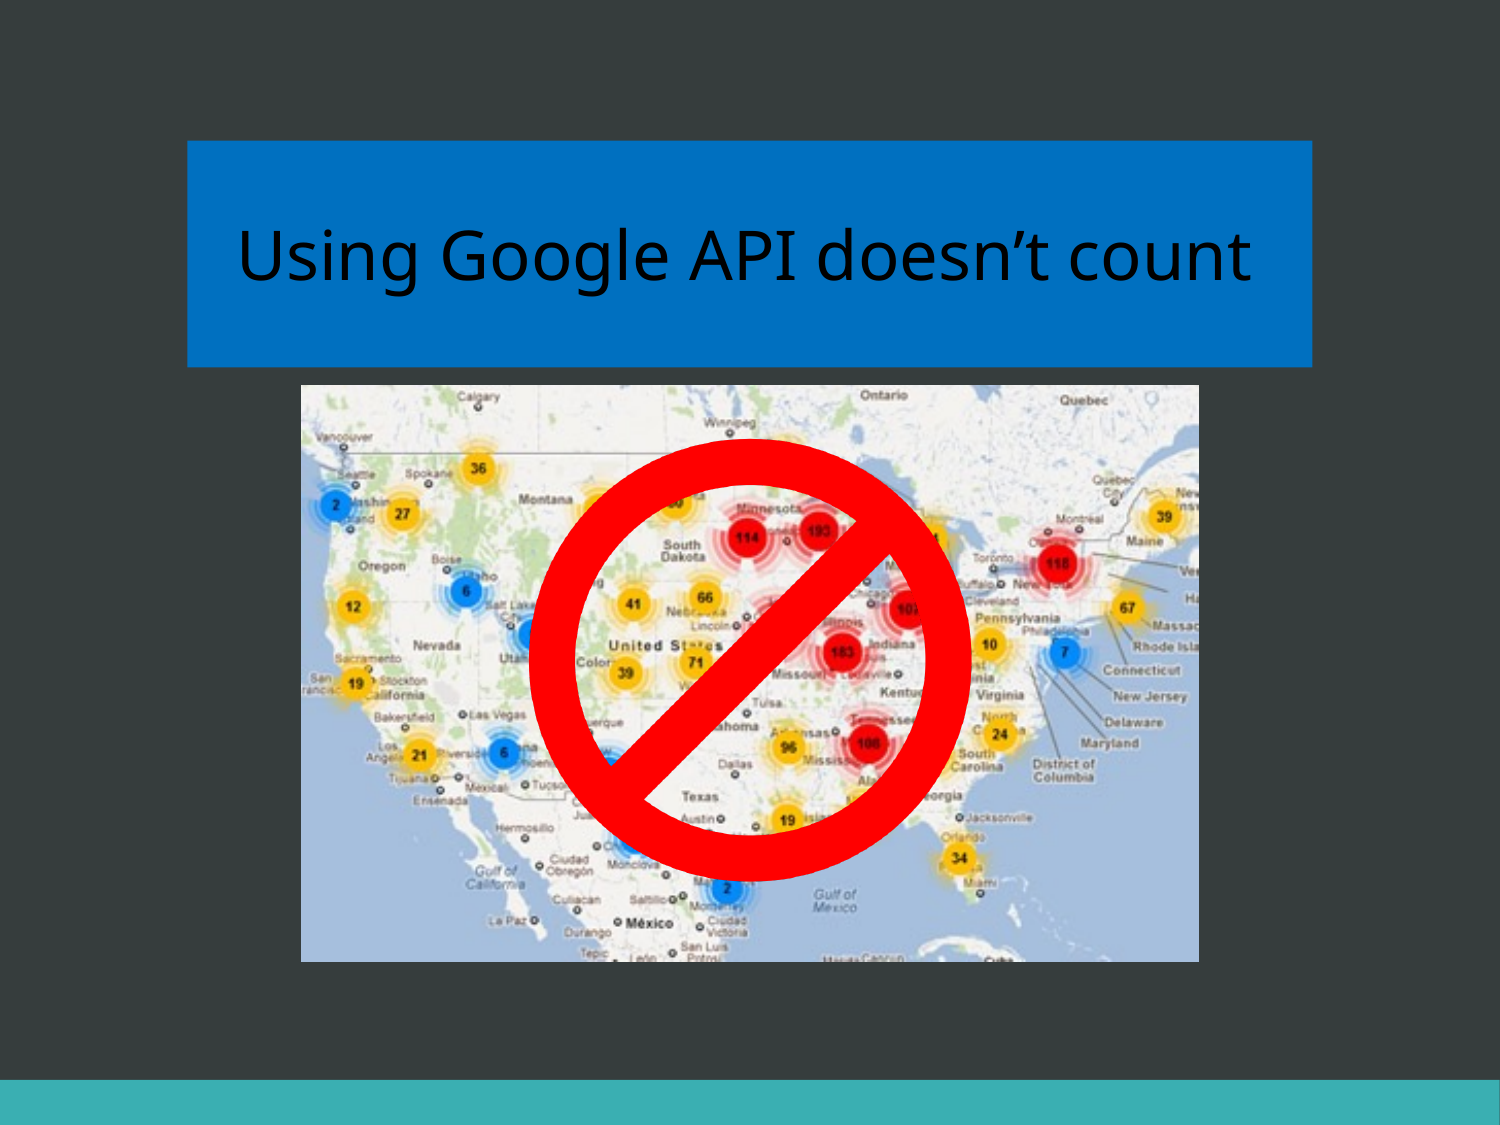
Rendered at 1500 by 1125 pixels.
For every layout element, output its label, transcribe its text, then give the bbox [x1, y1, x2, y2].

text_box Using Google API doesn’t count [236, 156, 1274, 350]
picture [301, 385, 1199, 962]
text_box [187, 140, 1313, 368]
